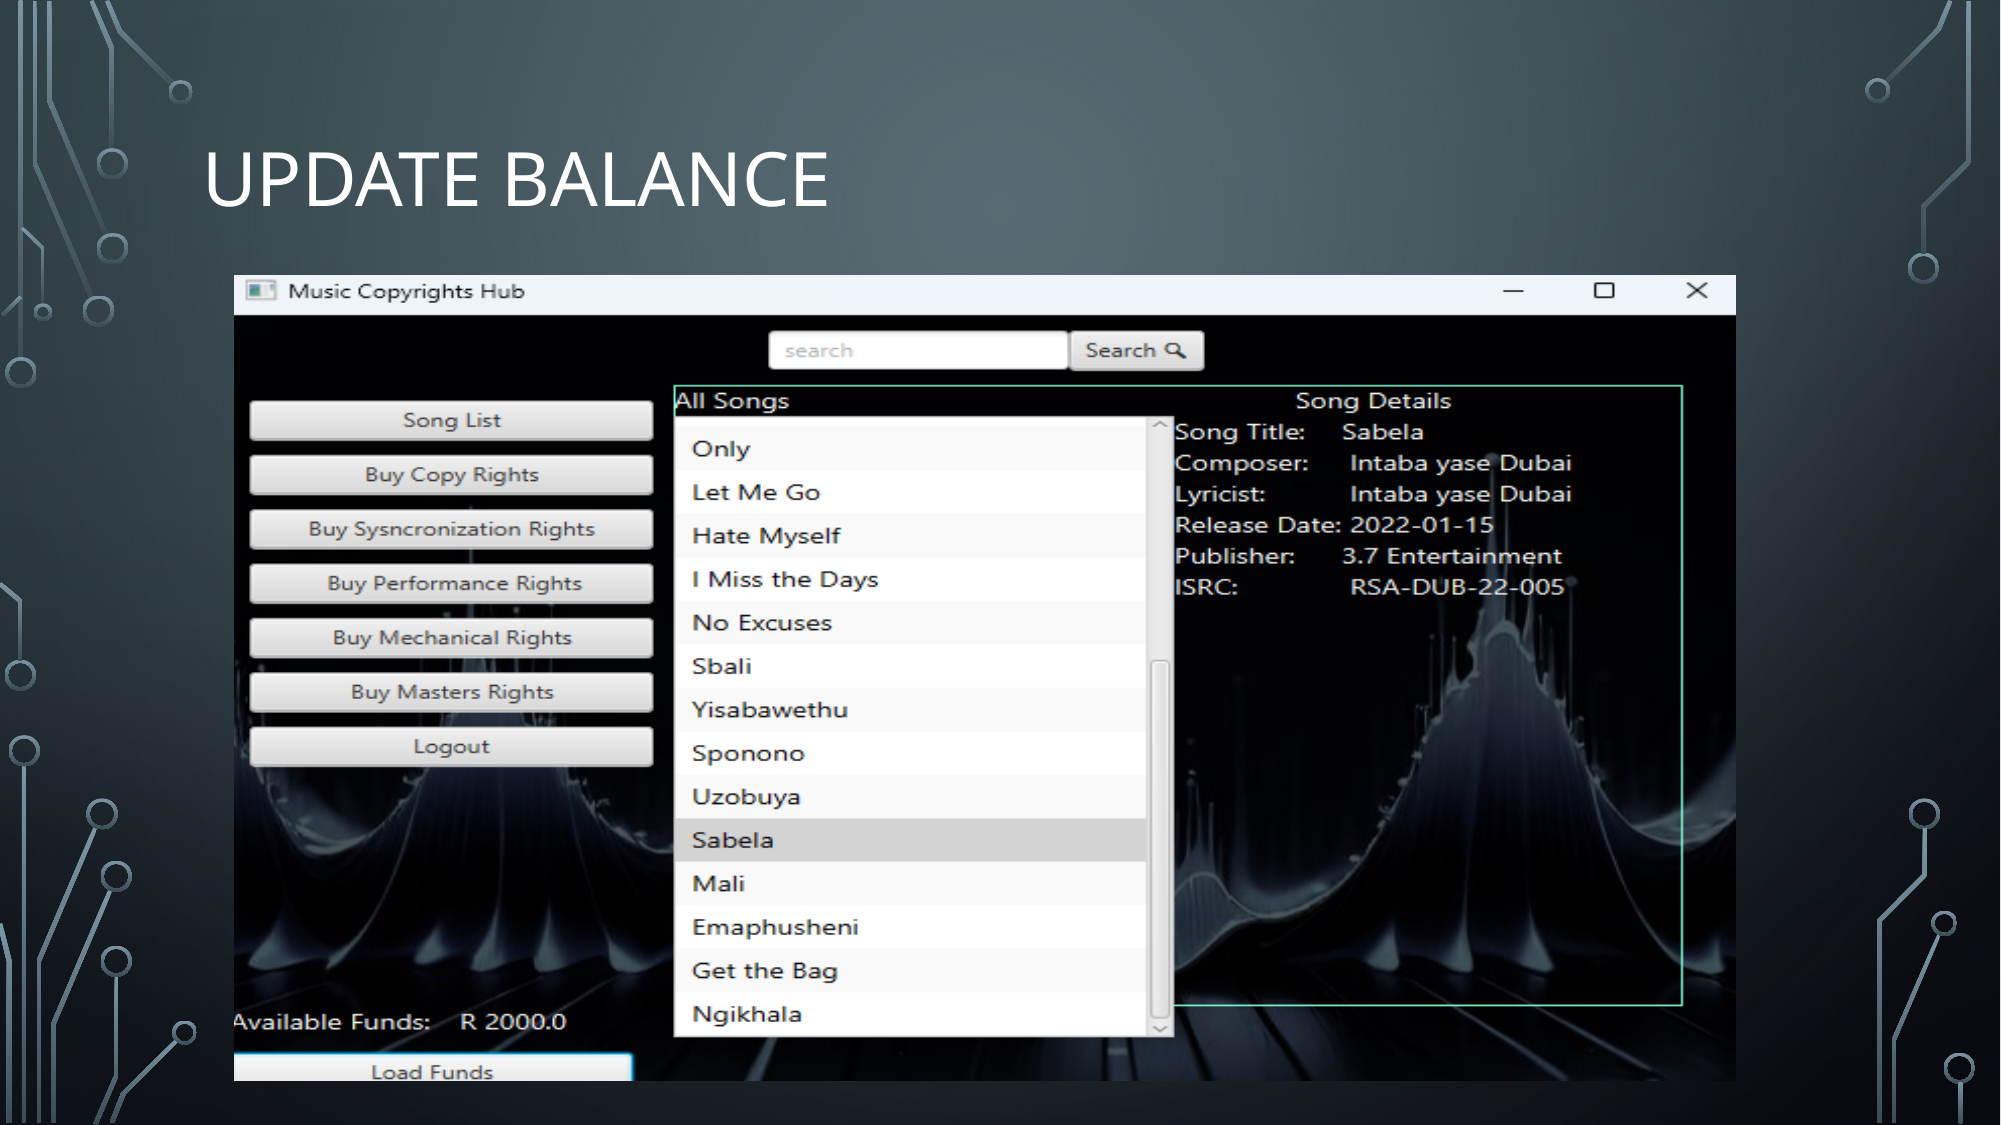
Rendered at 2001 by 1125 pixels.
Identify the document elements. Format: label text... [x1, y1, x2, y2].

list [233, 275, 1736, 1081]
title Update balance [187, 101, 1813, 264]
